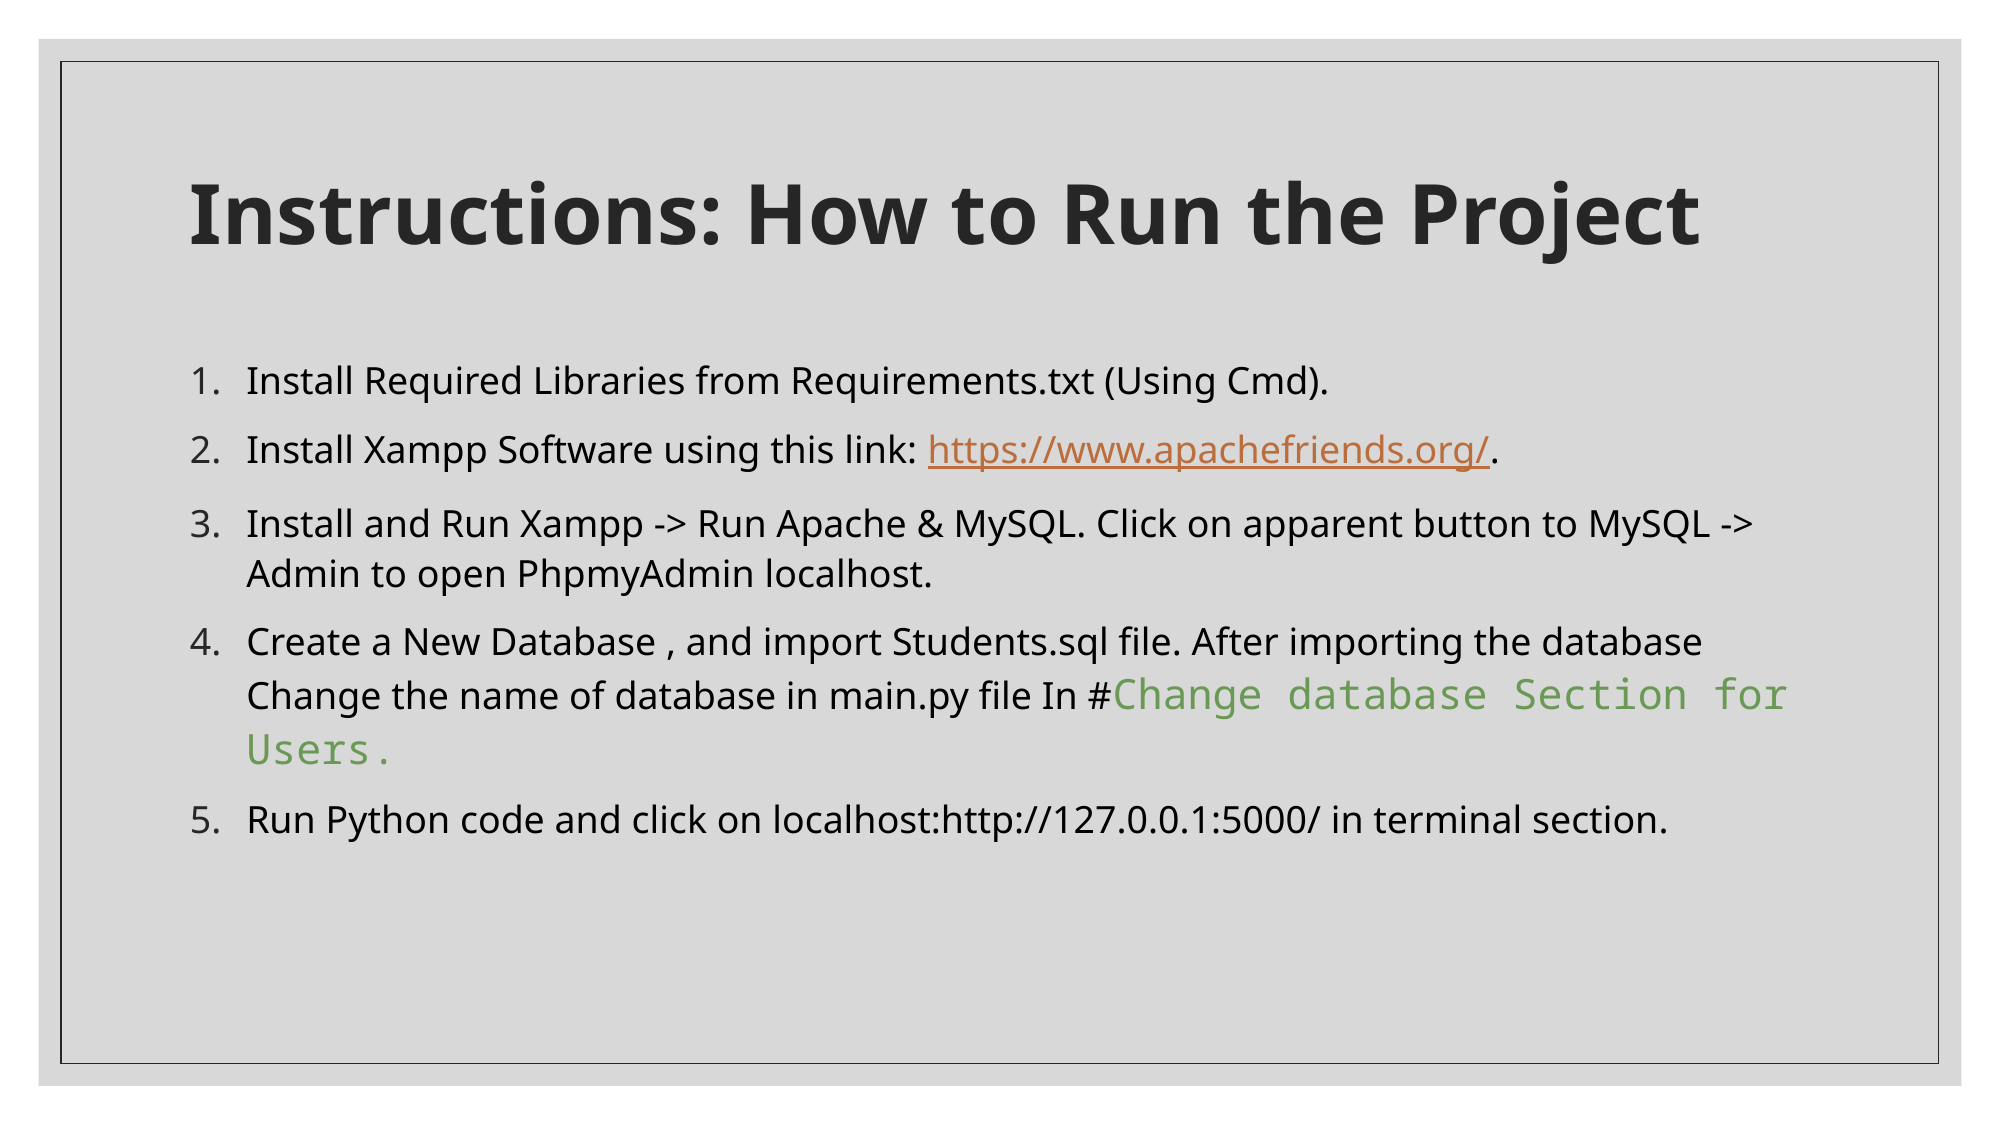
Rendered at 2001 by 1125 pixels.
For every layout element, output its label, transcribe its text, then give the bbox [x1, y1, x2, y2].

title Instructions: How to Run the Project [174, 105, 1825, 331]
list Install Required Libraries from Requirements.txt (Using Cmd). Install Xampp Software using this link: https://www.apachefriends.org/. Install and Run Xampp -> Run Apache & MySQL. Click on apparent button to MySQL -> Admin to open PhpmyAdmin localhost. Create a New Database , and import Students.sql file. After importing the database Change the name of database in main.py file In #Change database Section for Users. Run Python code and click on localhost:http://127.0.0.1:5000/ in terminal section. [174, 345, 1825, 977]
